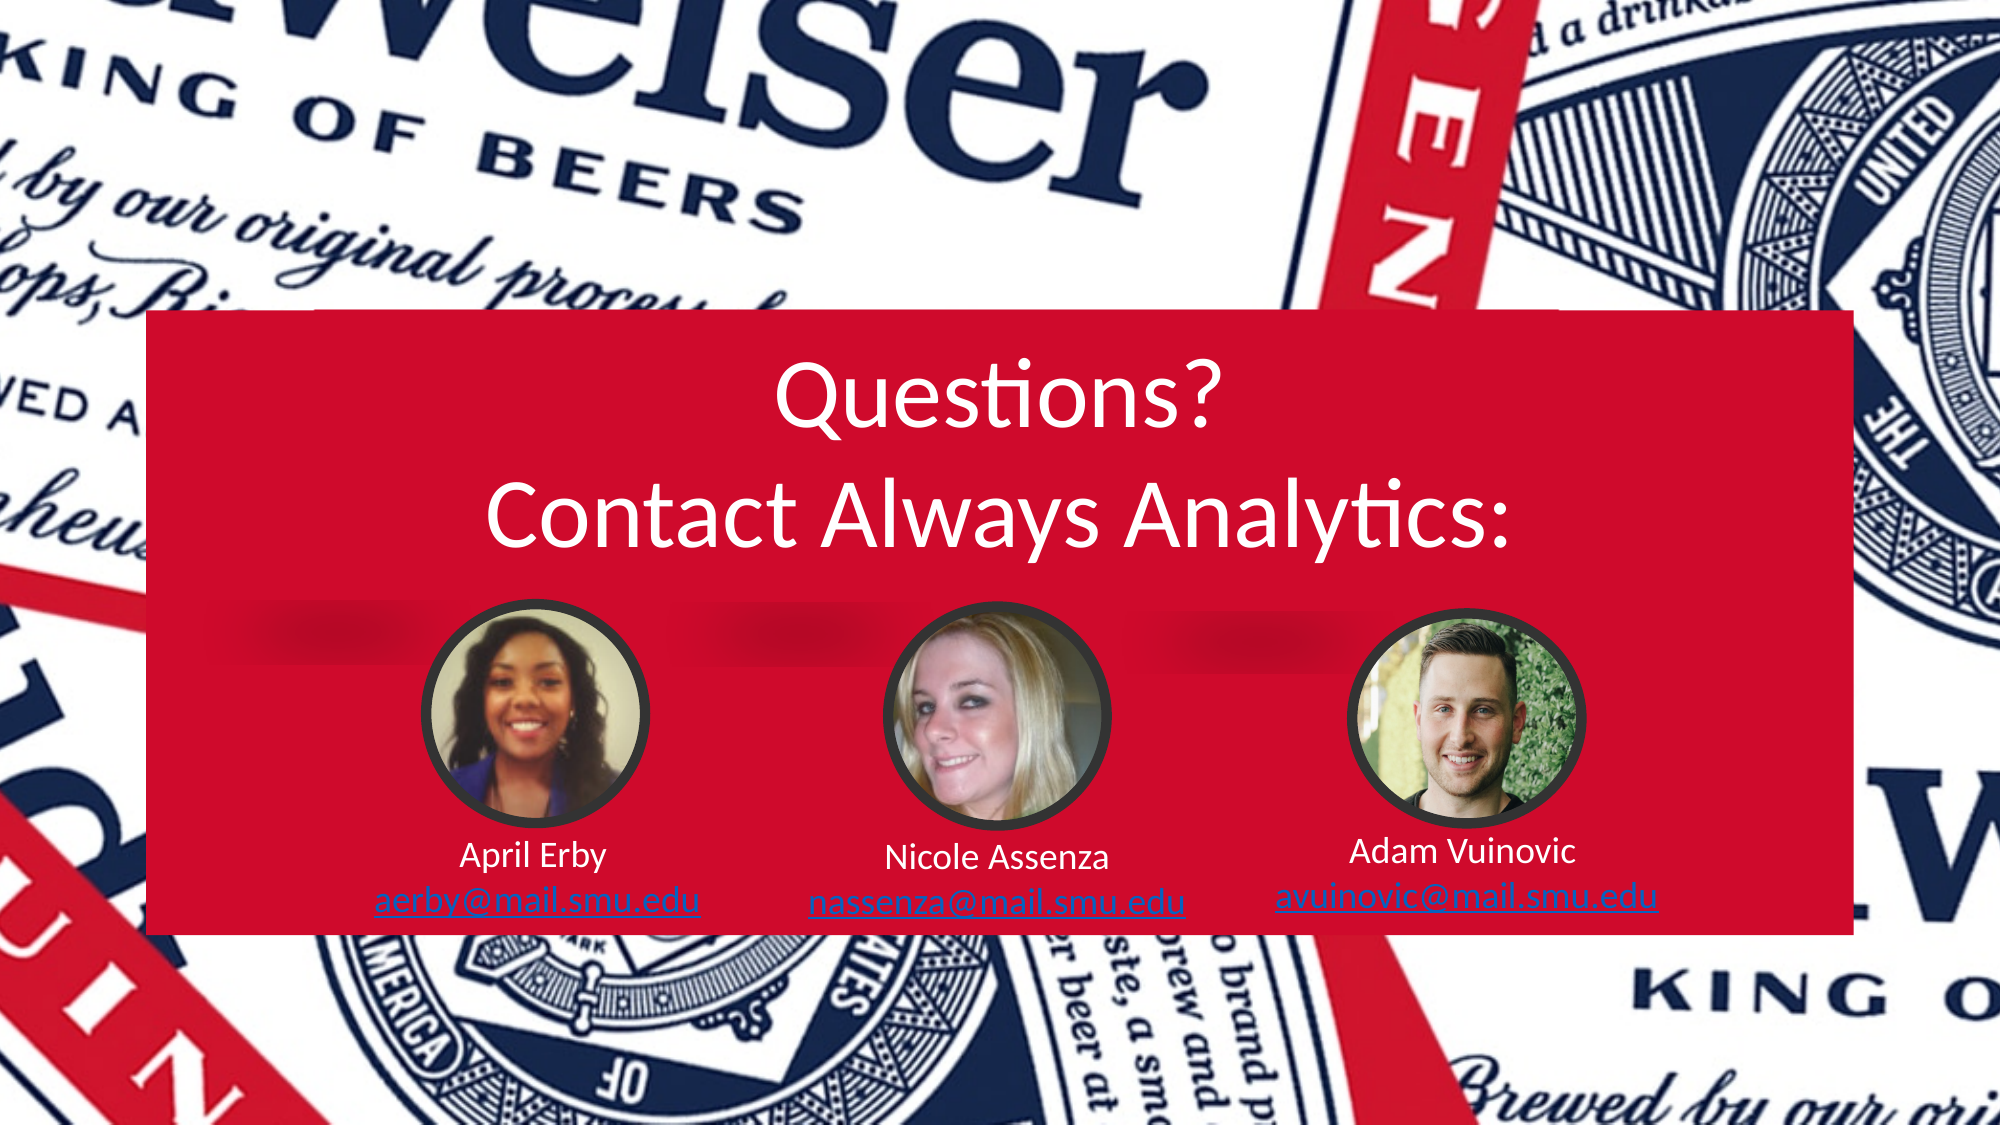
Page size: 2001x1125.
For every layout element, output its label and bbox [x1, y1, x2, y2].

text_box [250, 604, 1750, 975]
picture [0, 0, 2000, 1125]
